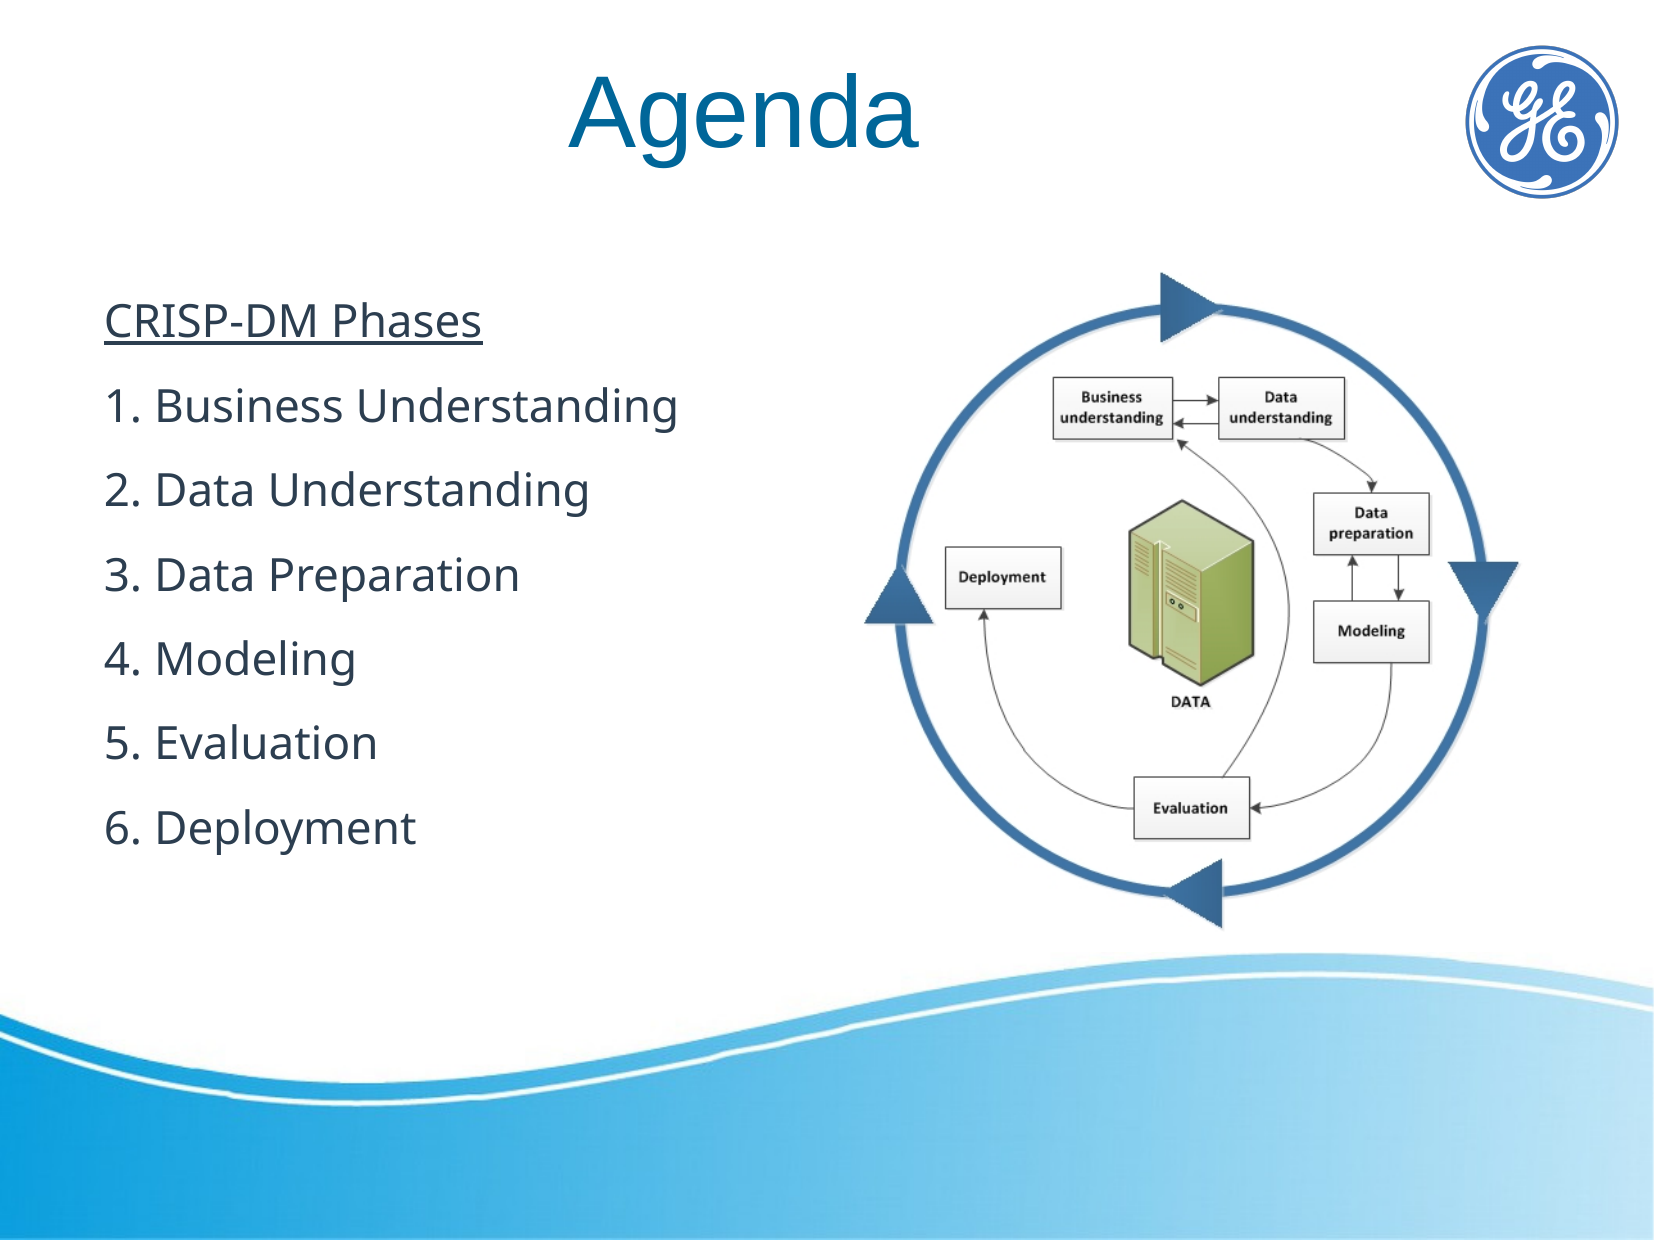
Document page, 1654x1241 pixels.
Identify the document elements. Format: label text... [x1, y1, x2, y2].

text_box CRISP-DM Phases 1. Business Understanding 2. Data Understanding 3. Data Preparation 4. Modeling 5. Evaluation 6. Deployment [103, 291, 734, 877]
text_box Agenda [0, 2, 1489, 210]
picture [854, 269, 1531, 932]
picture [0, 952, 1654, 1240]
picture [1464, 44, 1621, 201]
